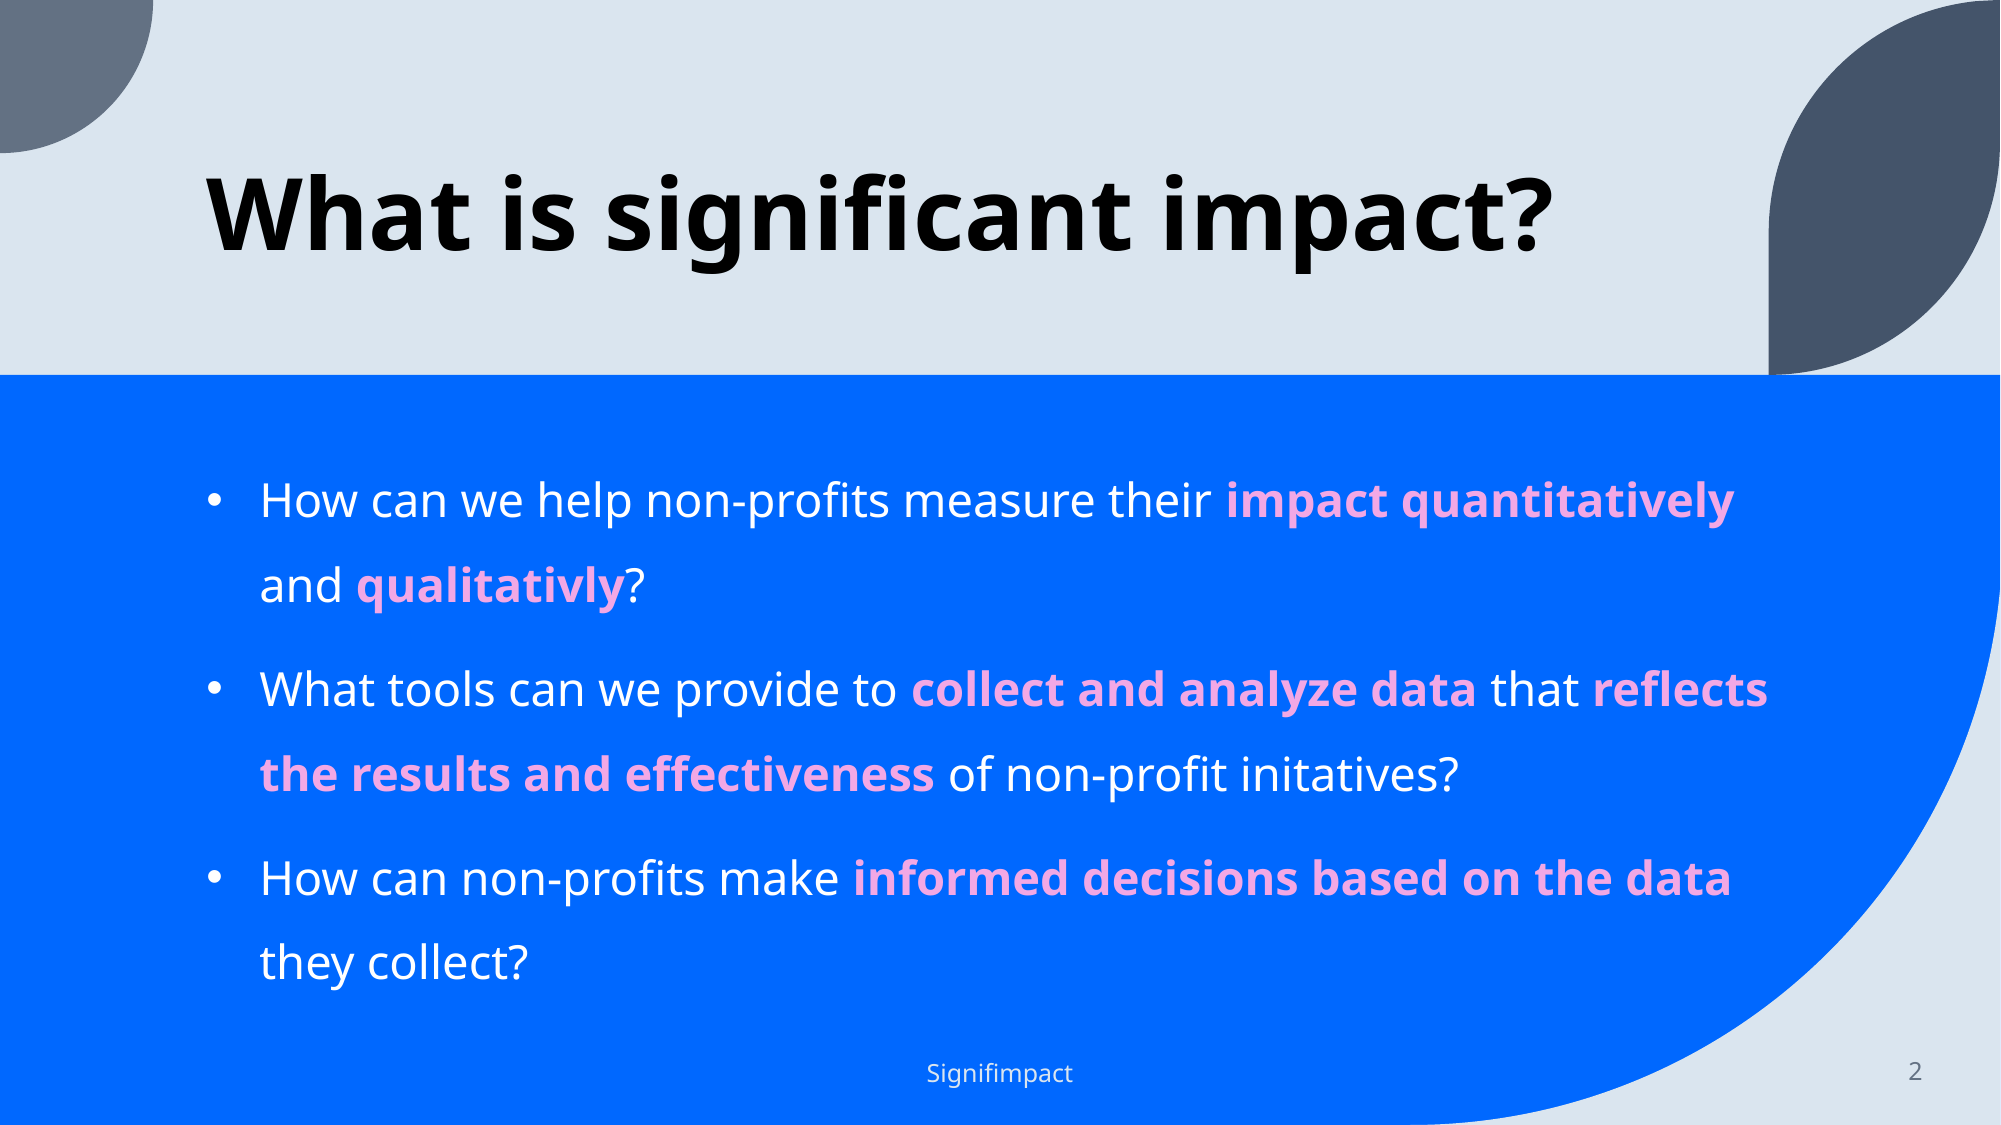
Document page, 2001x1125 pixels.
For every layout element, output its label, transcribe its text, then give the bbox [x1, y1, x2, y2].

slide_number 2 [1674, 1042, 1938, 1103]
title What is significant impact? [191, 62, 1796, 280]
list How can we help non-profits measure their impact quantitatively and qualitativly? What tools can we provide to collect and analyze data that reflects the results and effectiveness of non-profit initatives? How can non-profits make informed decisions based on the data they collect? [191, 435, 1796, 999]
footer Signifimpact [662, 1042, 1338, 1103]
